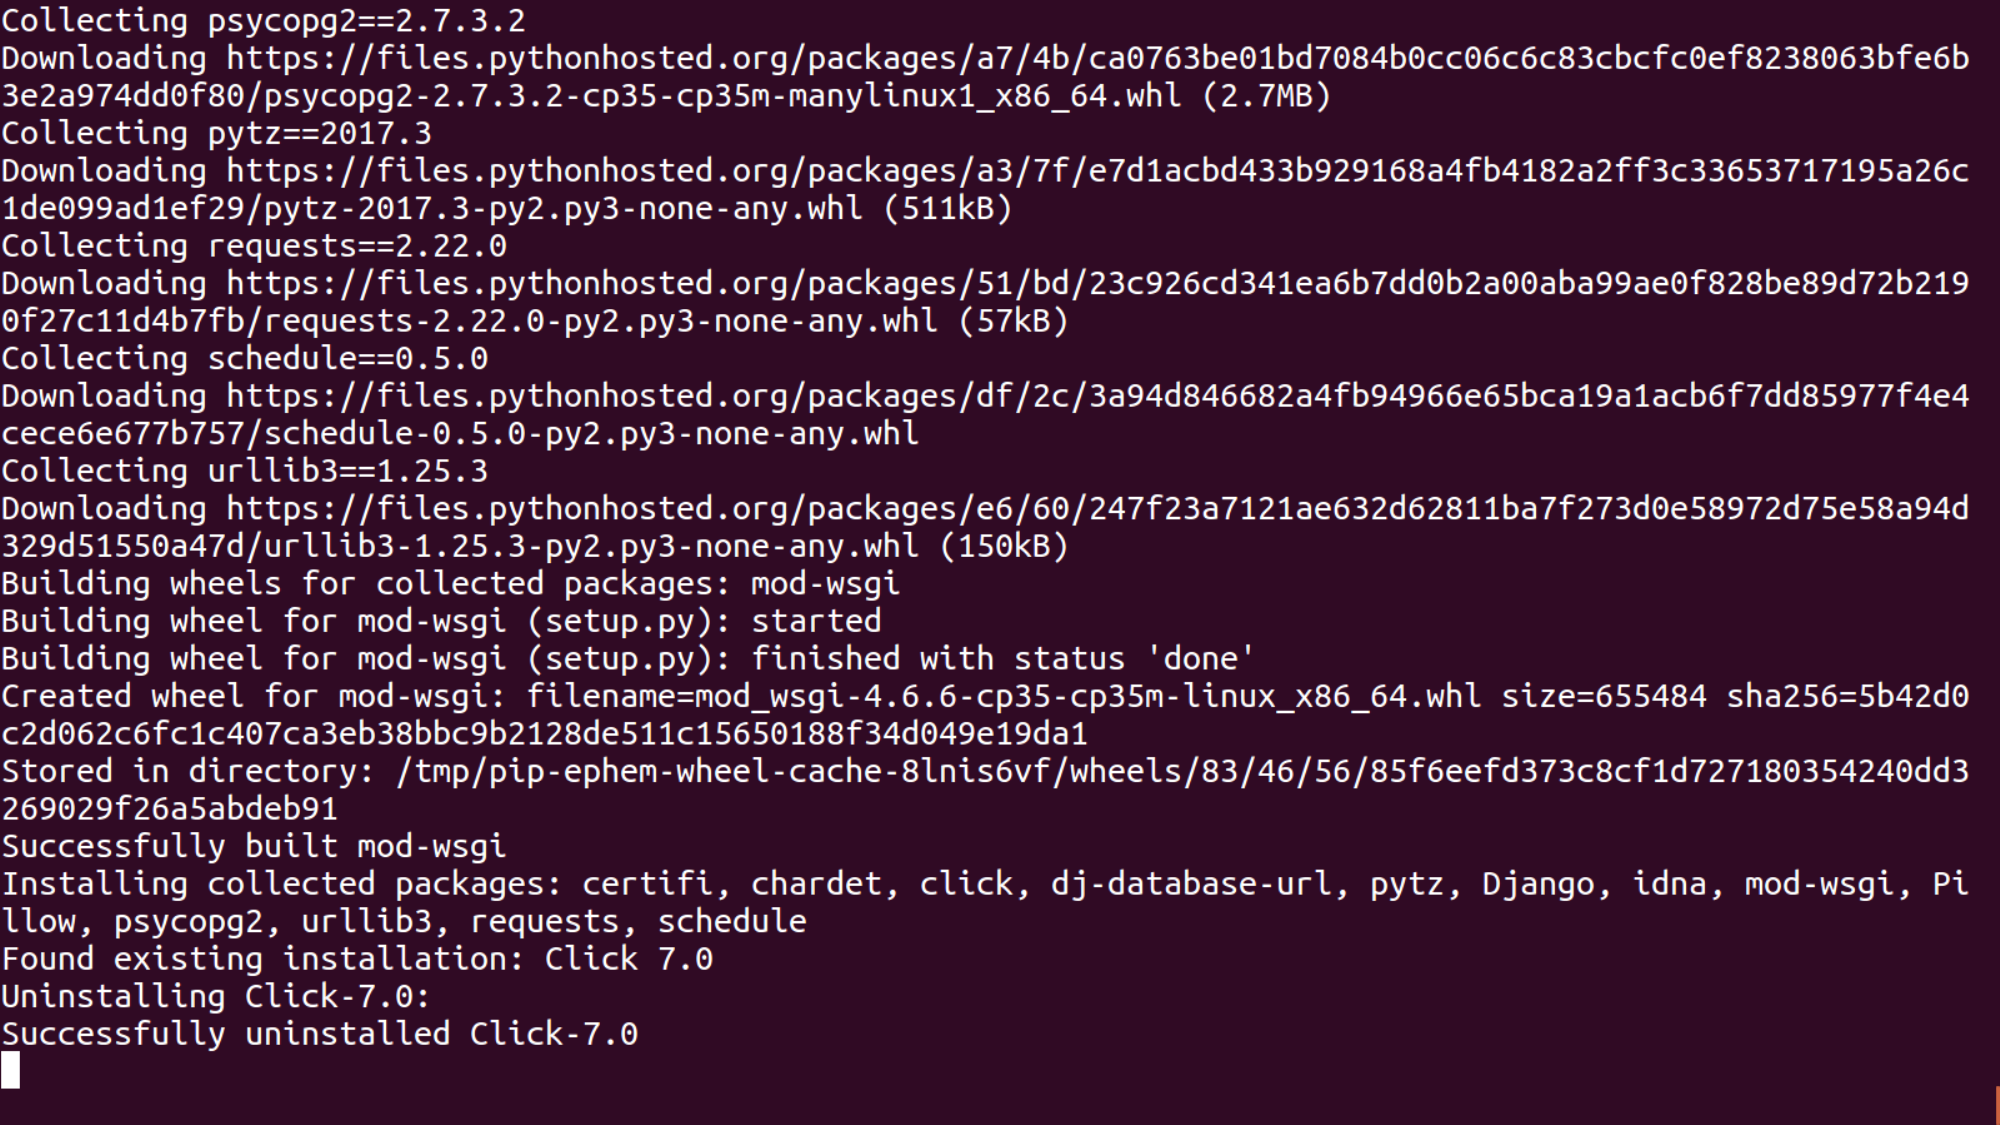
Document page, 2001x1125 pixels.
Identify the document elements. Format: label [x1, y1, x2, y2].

list [0, 0, 2000, 1125]
